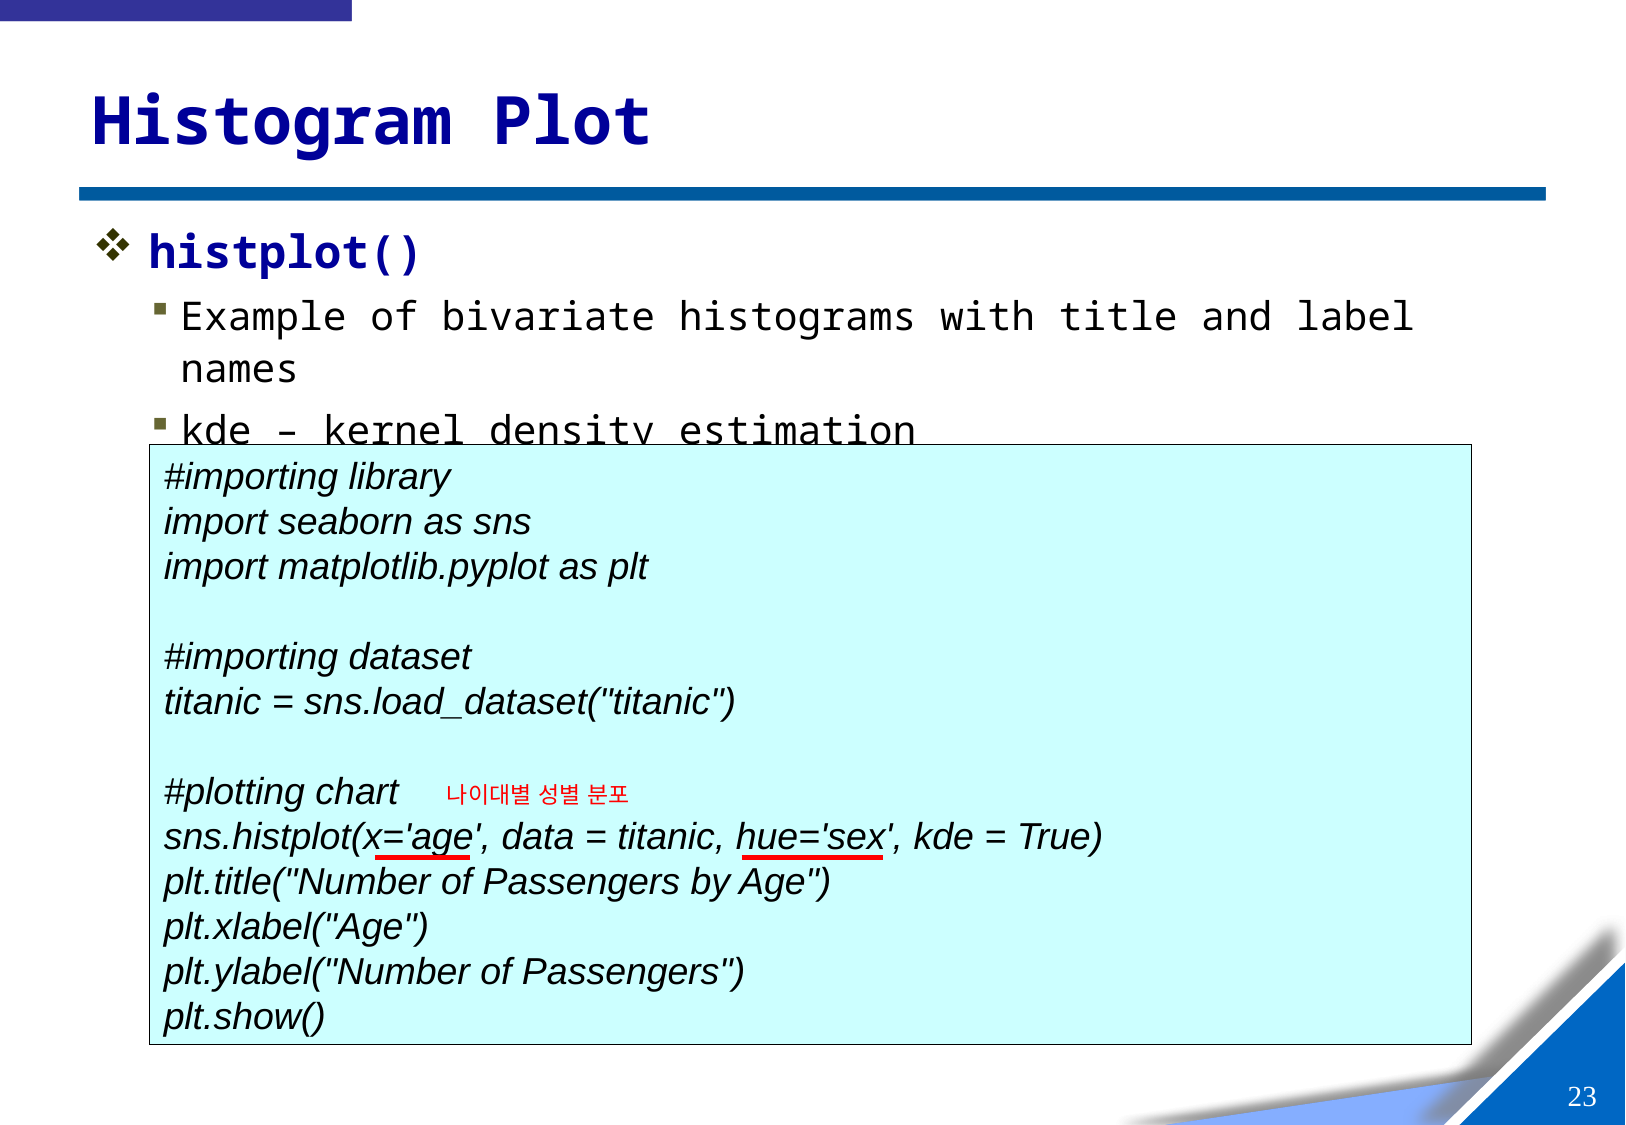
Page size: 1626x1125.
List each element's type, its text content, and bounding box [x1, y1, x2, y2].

slide_number 22 [1567, 1076, 1605, 1113]
text_box 나이대별 성별 분포 [432, 773, 645, 816]
title Histogram Plot [77, 59, 1544, 177]
list histplot() Example of bivariate histograms with title and label names kde – kernel density estimation [77, 215, 1544, 1077]
text_box #importing library import seaborn as sns import matplotlib.pyplot as plt #importing dataset titanic = sns.load_dataset("titanic") #plotting chart sns.histplot(x='age', data = titanic, hue='sex', kde = True) plt.title("Number of Passengers by Age") plt.xlabel("Age") plt.ylabel("Number of Passengers") plt.show() [149, 444, 1472, 1045]
